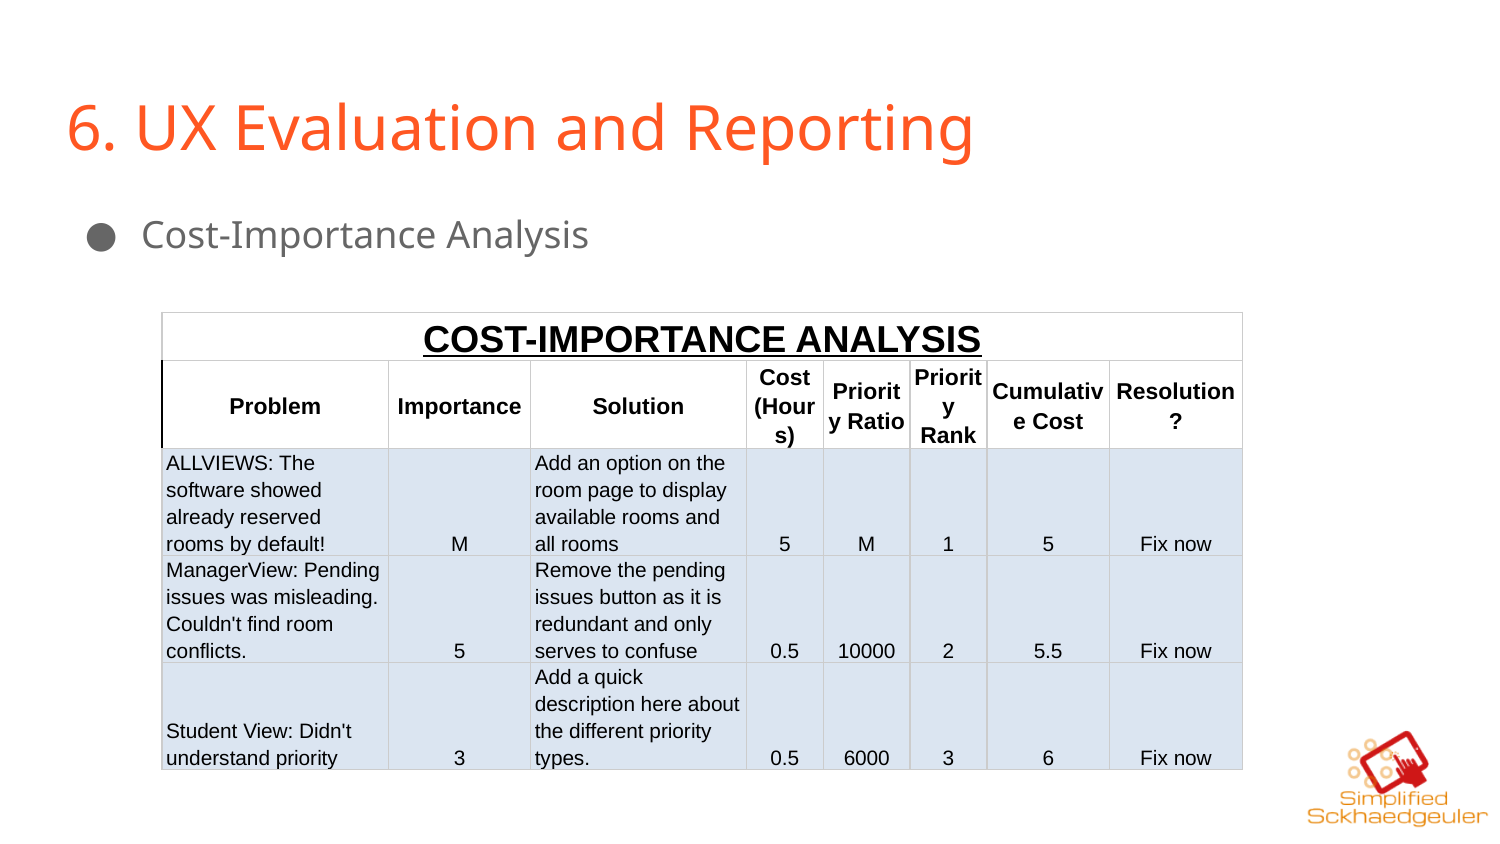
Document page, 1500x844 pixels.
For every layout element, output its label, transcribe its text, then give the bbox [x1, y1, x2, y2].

table_cell Cost (Hours) [747, 361, 823, 448]
table_cell Importance [389, 361, 530, 448]
table_cell 3 [389, 663, 530, 769]
table_cell M [389, 449, 530, 555]
table_cell Remove the pending issues button as it is redundant and only serves to confuse [531, 556, 746, 662]
table_cell 1 [911, 449, 986, 555]
picture [1284, 663, 1500, 844]
table_cell 0.5 [747, 556, 823, 662]
list Cost-Importance Analysis [51, 189, 1449, 750]
table_cell Add an option on the room page to display available rooms and all rooms [531, 449, 746, 555]
title 6. UX Evaluation and Reporting [51, 72, 1449, 167]
table_cell Fix now [1110, 449, 1242, 555]
table_cell 6 [988, 663, 1109, 769]
table_cell Fix now [1110, 663, 1242, 769]
table_cell 6000 [824, 663, 909, 769]
table_cell ManagerView: Pending issues was misleading. Couldn't find room conflicts. [163, 556, 388, 662]
table_cell Priority Rank [911, 361, 986, 448]
table_cell Add a quick description here about the different priority types. [531, 663, 746, 769]
table_cell Student View: Didn't understand priority [163, 663, 388, 769]
table_cell 3 [911, 663, 986, 769]
table_cell 5.5 [988, 556, 1109, 662]
table_cell 0.5 [747, 663, 823, 769]
table_cell M [824, 449, 909, 555]
table_cell 2 [911, 556, 986, 662]
table_cell Priority Ratio [824, 361, 909, 448]
table_header COST-IMPORTANCE ANALYSIS [163, 313, 1242, 360]
table_cell ALLVIEWS: The software showed already reserved rooms by default! [163, 449, 388, 555]
table_cell Resolution? [1110, 361, 1242, 448]
table_cell Fix now [1110, 556, 1242, 662]
table_cell 5 [747, 449, 823, 555]
table_cell 10000 [824, 556, 909, 662]
table_cell Problem [163, 361, 388, 448]
table_cell Cumulative Cost [988, 361, 1109, 448]
table_cell 5 [988, 449, 1109, 555]
table_cell Solution [531, 361, 746, 448]
table_cell 5 [389, 556, 530, 662]
